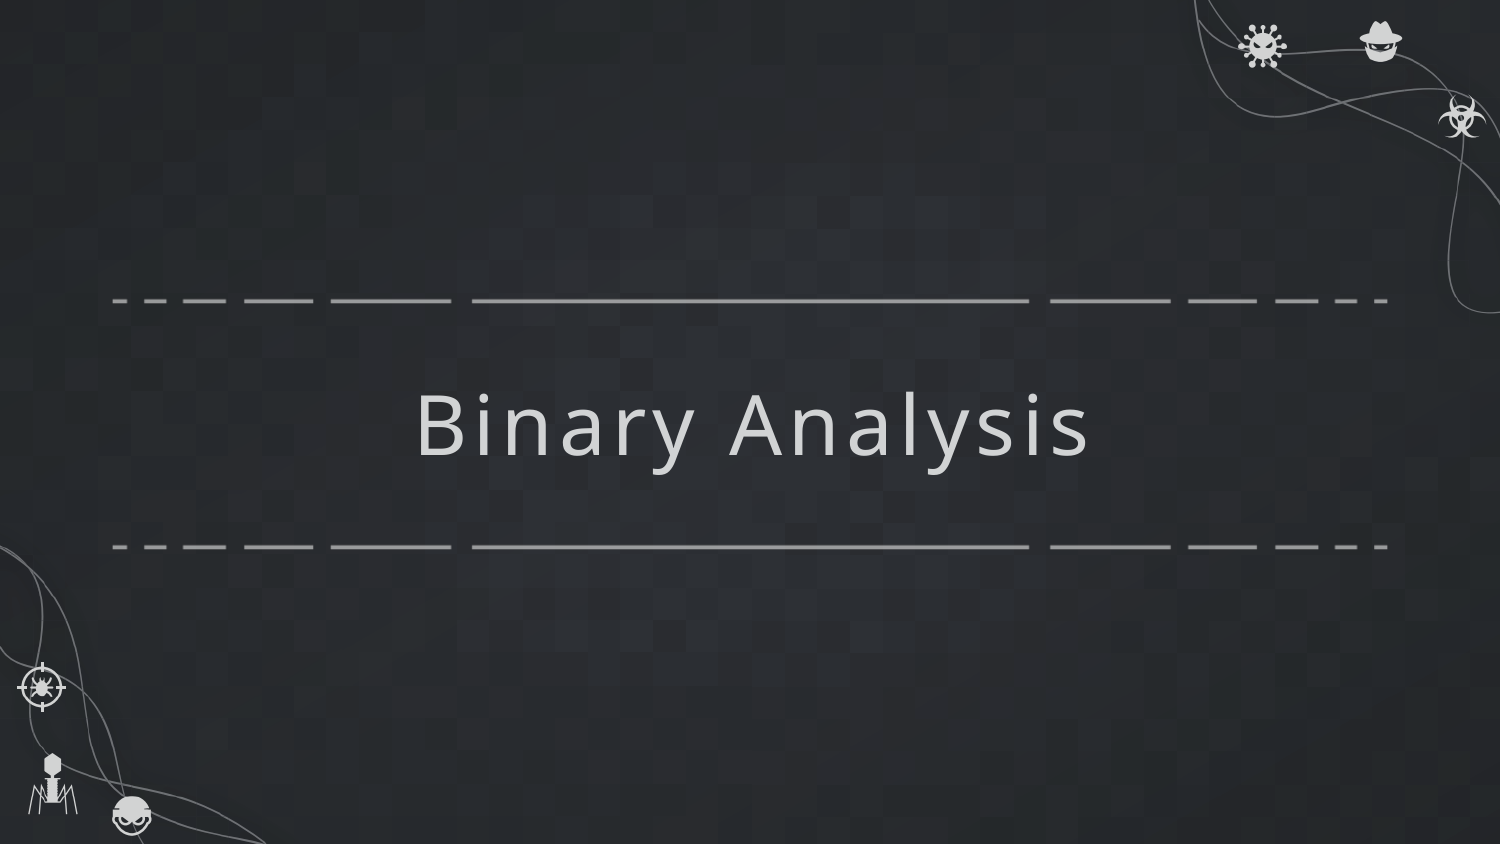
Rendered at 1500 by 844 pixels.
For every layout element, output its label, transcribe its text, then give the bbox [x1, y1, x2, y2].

title Binary Analysis [30, 331, 1474, 513]
